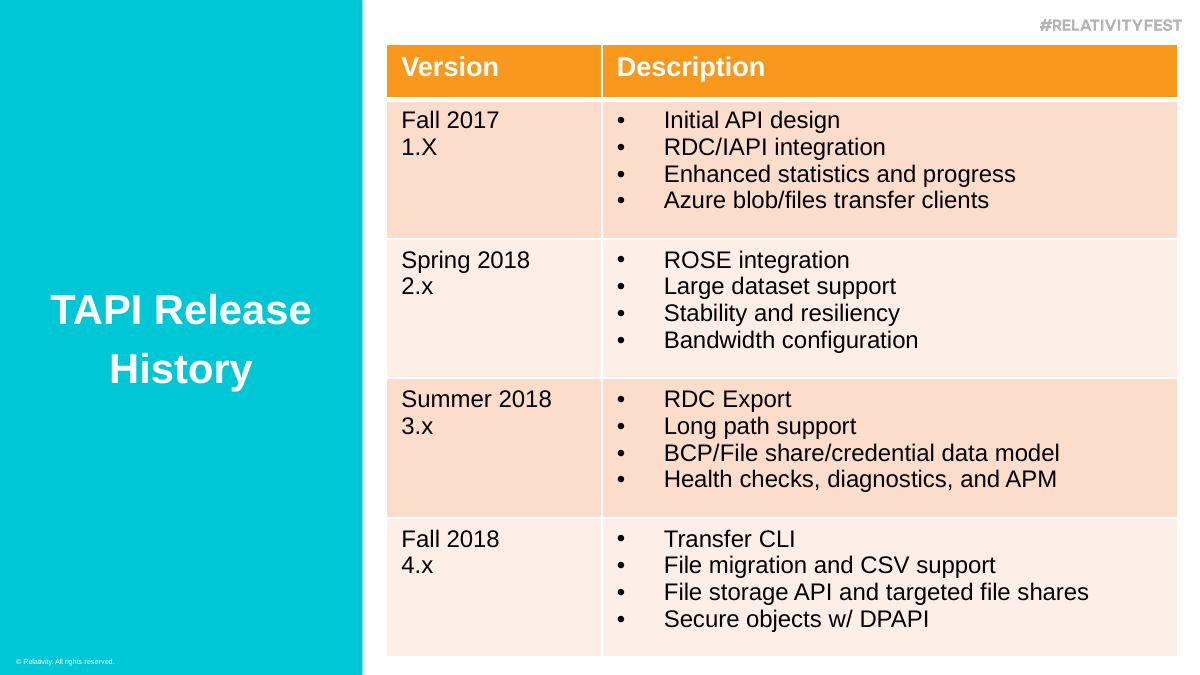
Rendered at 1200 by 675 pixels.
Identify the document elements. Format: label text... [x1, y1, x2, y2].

picture [1037, 18, 1185, 32]
table_cell ROSE integration Large dataset support Stability and resiliency Bandwidth configuration [603, 240, 1177, 377]
table_cell Spring 2018 2.x [387, 240, 601, 377]
list TAPI Release History [9, 200, 354, 475]
table_cell Fall 2017 1.X [387, 102, 601, 238]
table_header Description [603, 45, 1177, 97]
table_header Version [387, 45, 601, 97]
table_cell Fall 2018 4.x [387, 519, 601, 656]
table_cell Summer 2018 3.x [387, 379, 601, 517]
table_cell Transfer CLI File migration and CSV support File storage API and targeted file shares Secure objects w/ DPAPI [603, 519, 1177, 656]
table_cell RDC Export Long path support BCP/File share/credential data model Health checks, diagnostics, and APM [603, 379, 1177, 517]
table_cell Initial API design RDC/IAPI integration Enhanced statistics and progress Azure blob/files transfer clients [603, 102, 1177, 238]
